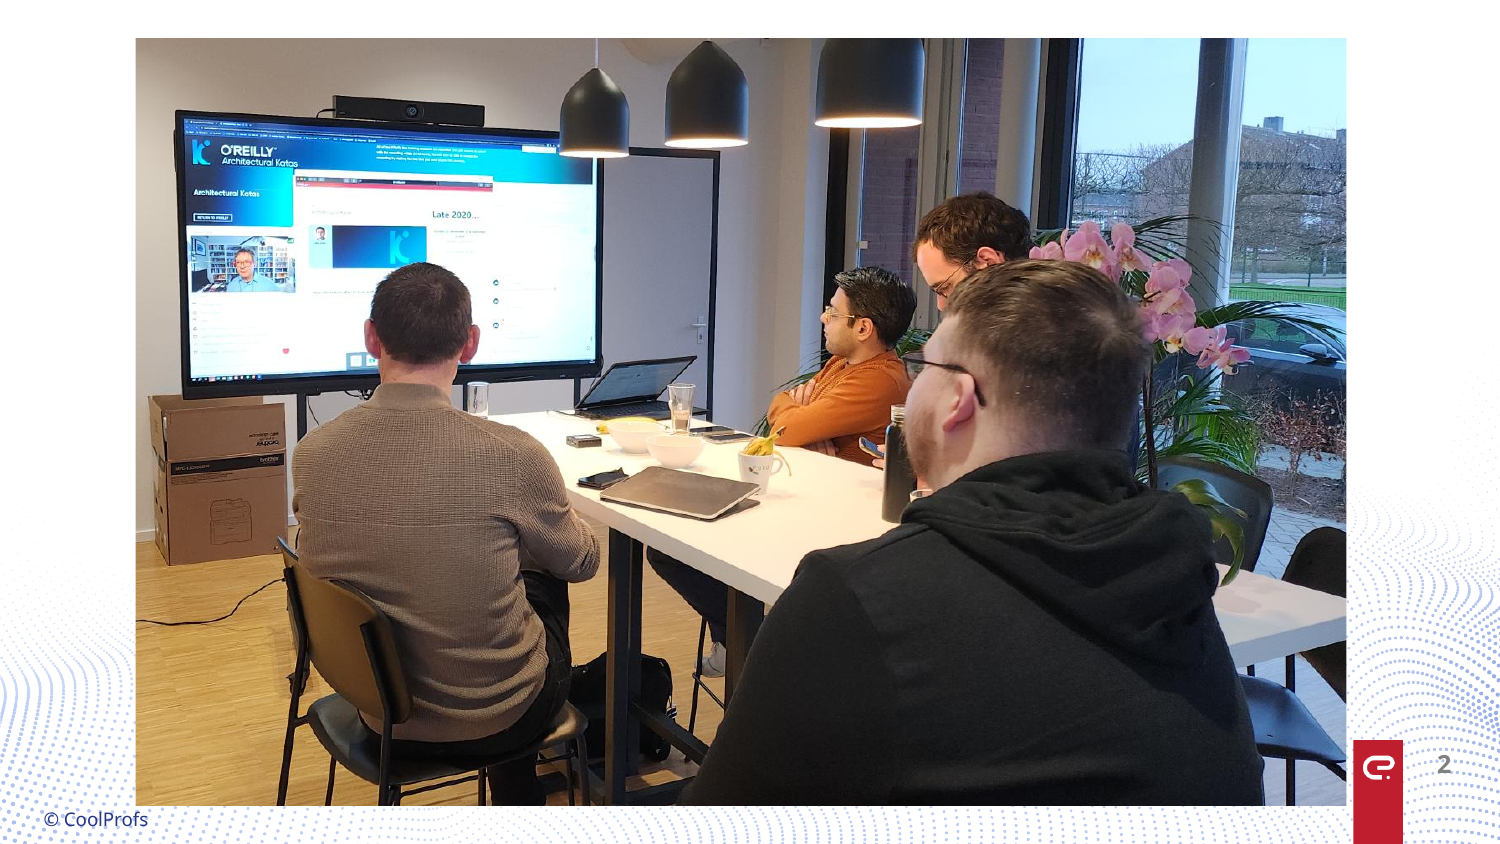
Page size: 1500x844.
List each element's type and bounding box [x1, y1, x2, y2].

picture [135, 37, 1347, 806]
